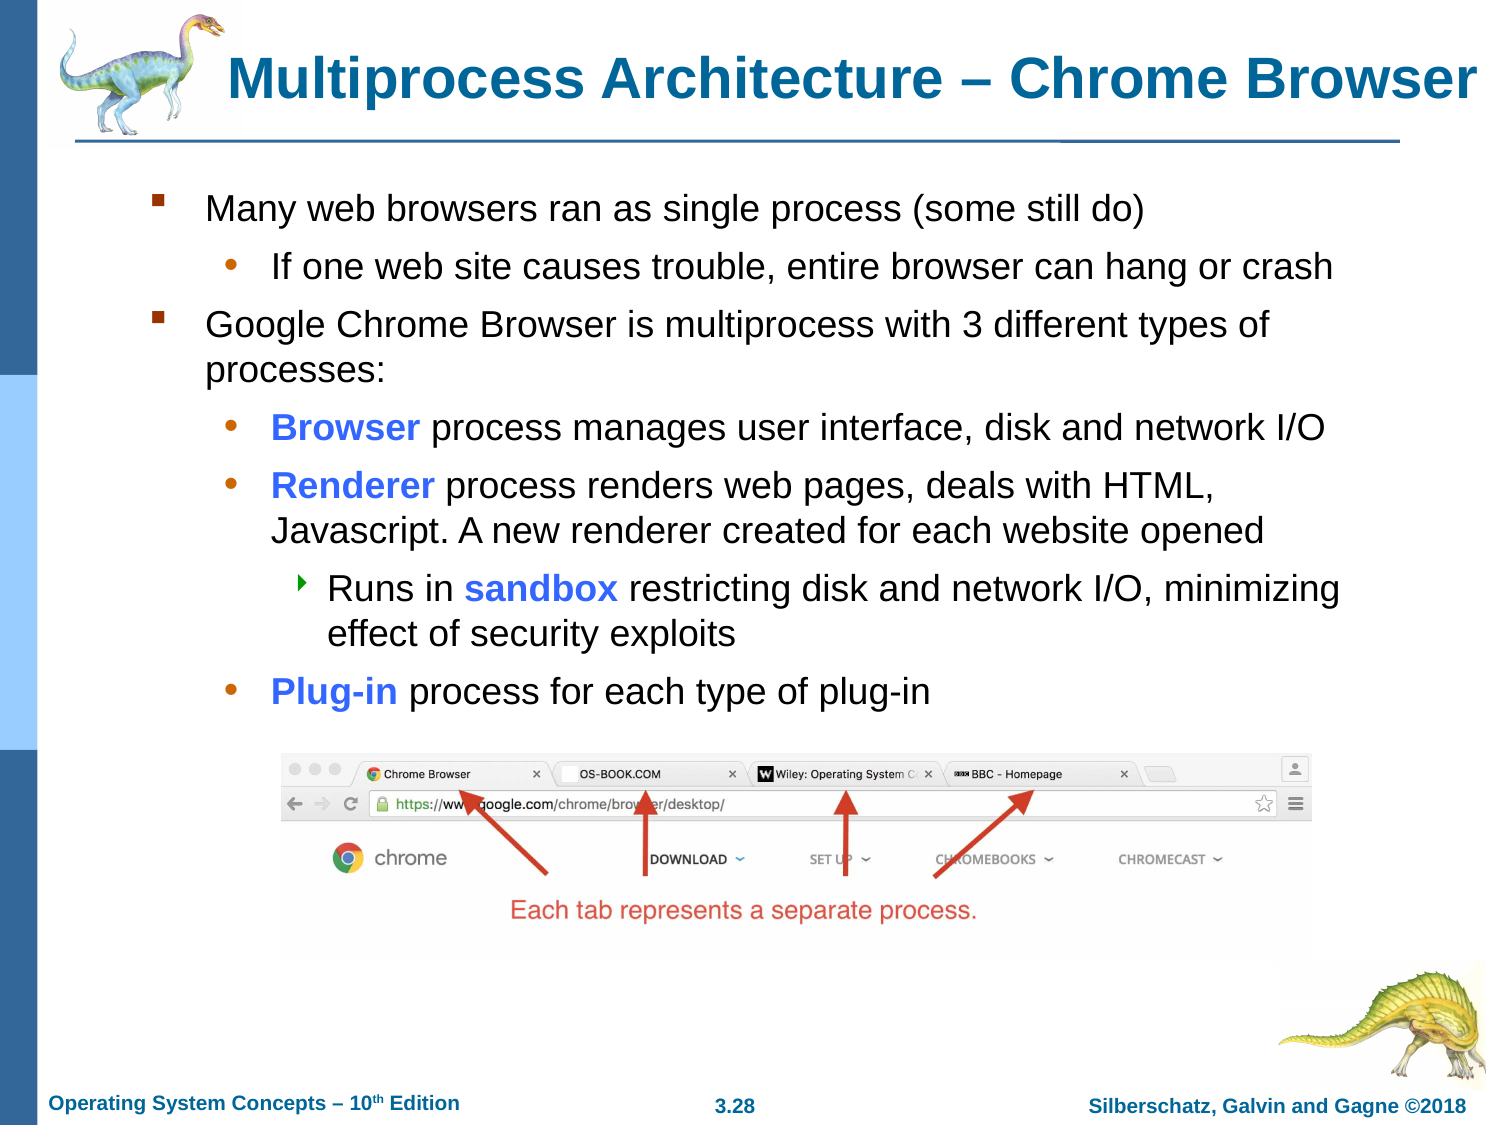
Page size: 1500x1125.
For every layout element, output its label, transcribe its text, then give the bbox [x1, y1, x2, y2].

picture [281, 752, 1486, 1090]
picture [46, 0, 243, 149]
title Multiprocess Architecture – Chrome Browser [197, 23, 1500, 118]
list Many web browsers ran as single process (some still do) If one web site causes trouble, entire browser can hang or crash Google Chrome Browser is multiprocess with 3 different types of processes: Browser process manages user interface, disk and network I/O Renderer process renders web pages, deals with HTML, Javascript. A new renderer created for each website opened Runs in sandbox restricting disk and network I/O, minimizing effect of security exploits Plug-in process for each type of plug-in [133, 176, 1415, 911]
